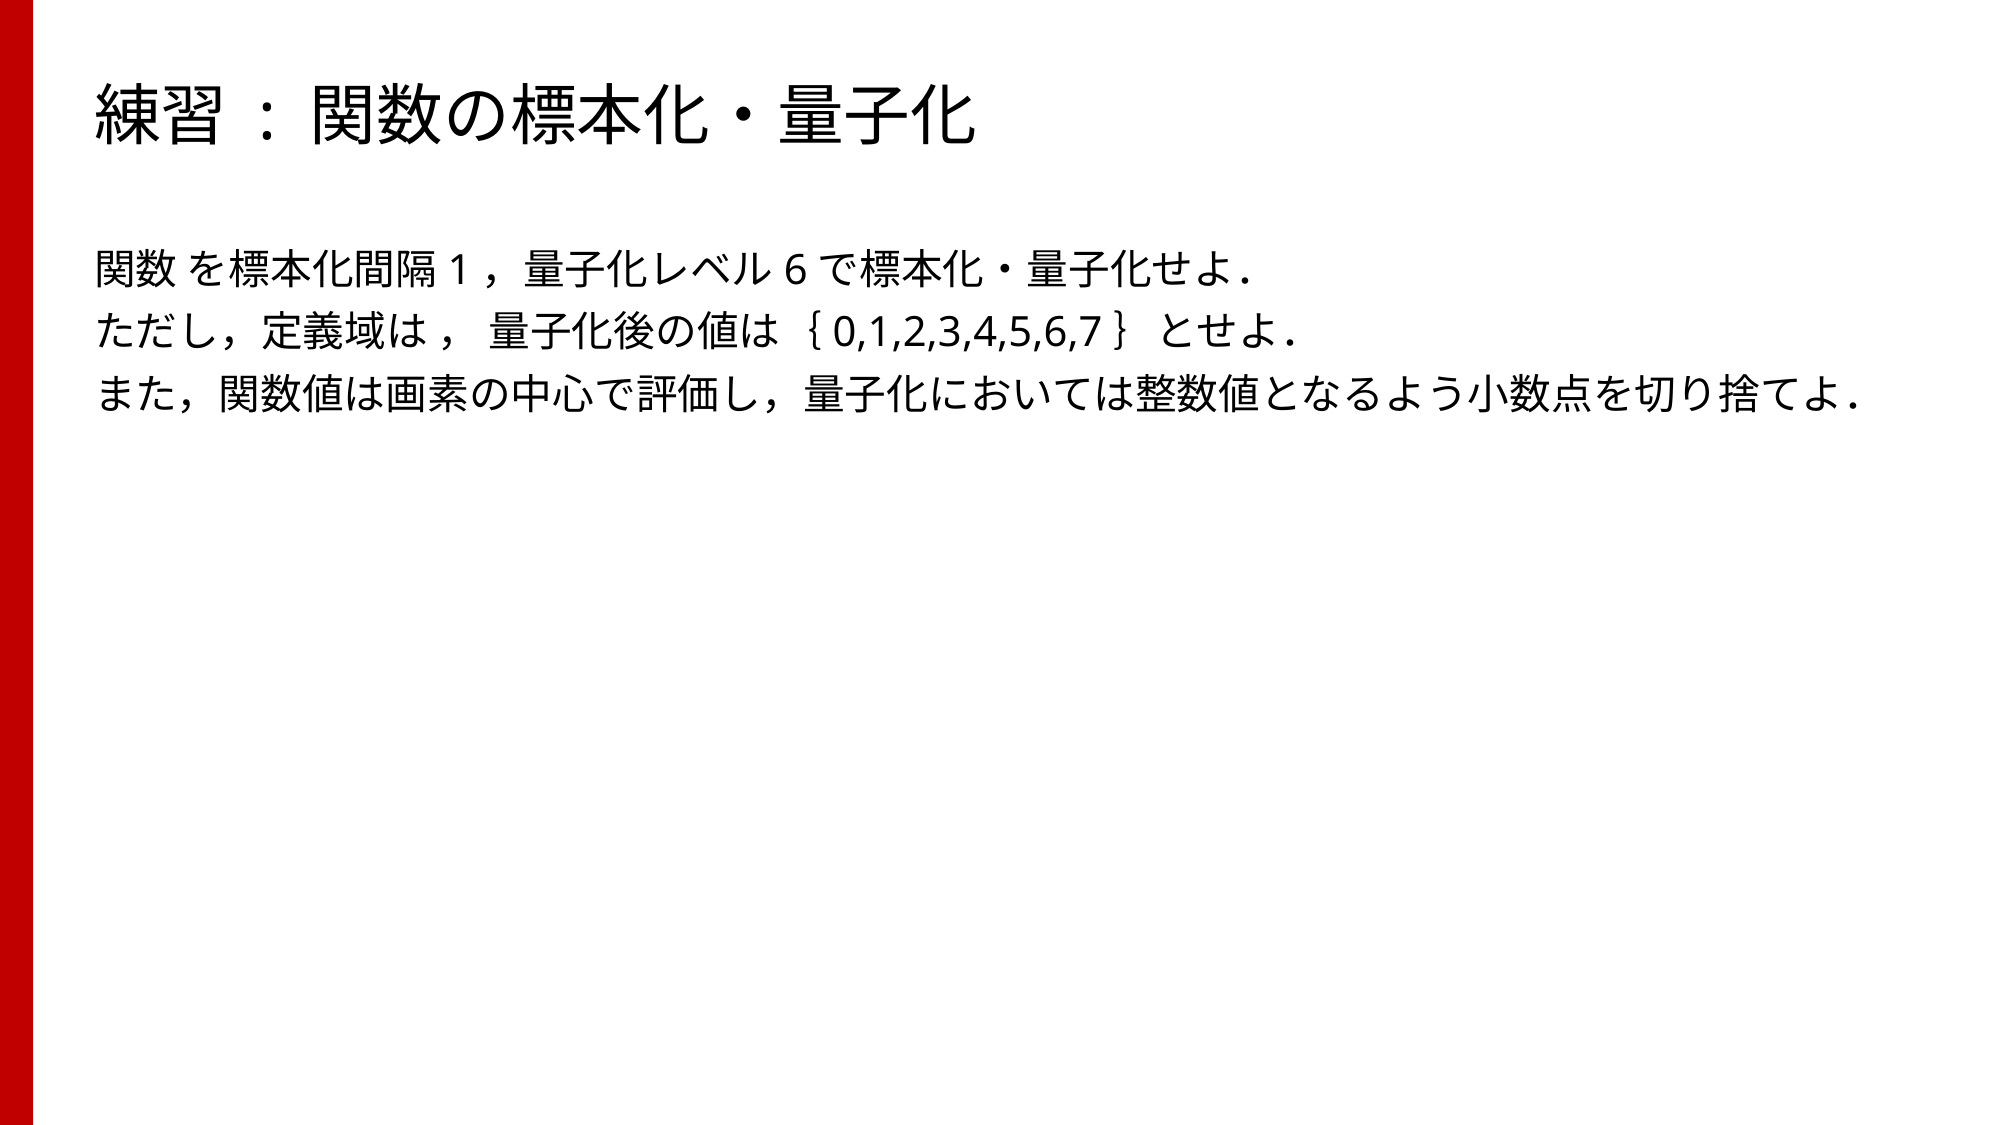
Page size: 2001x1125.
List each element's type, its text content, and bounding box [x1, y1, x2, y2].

title 練習 : 関数の標本化・量子化 [79, 57, 2000, 179]
